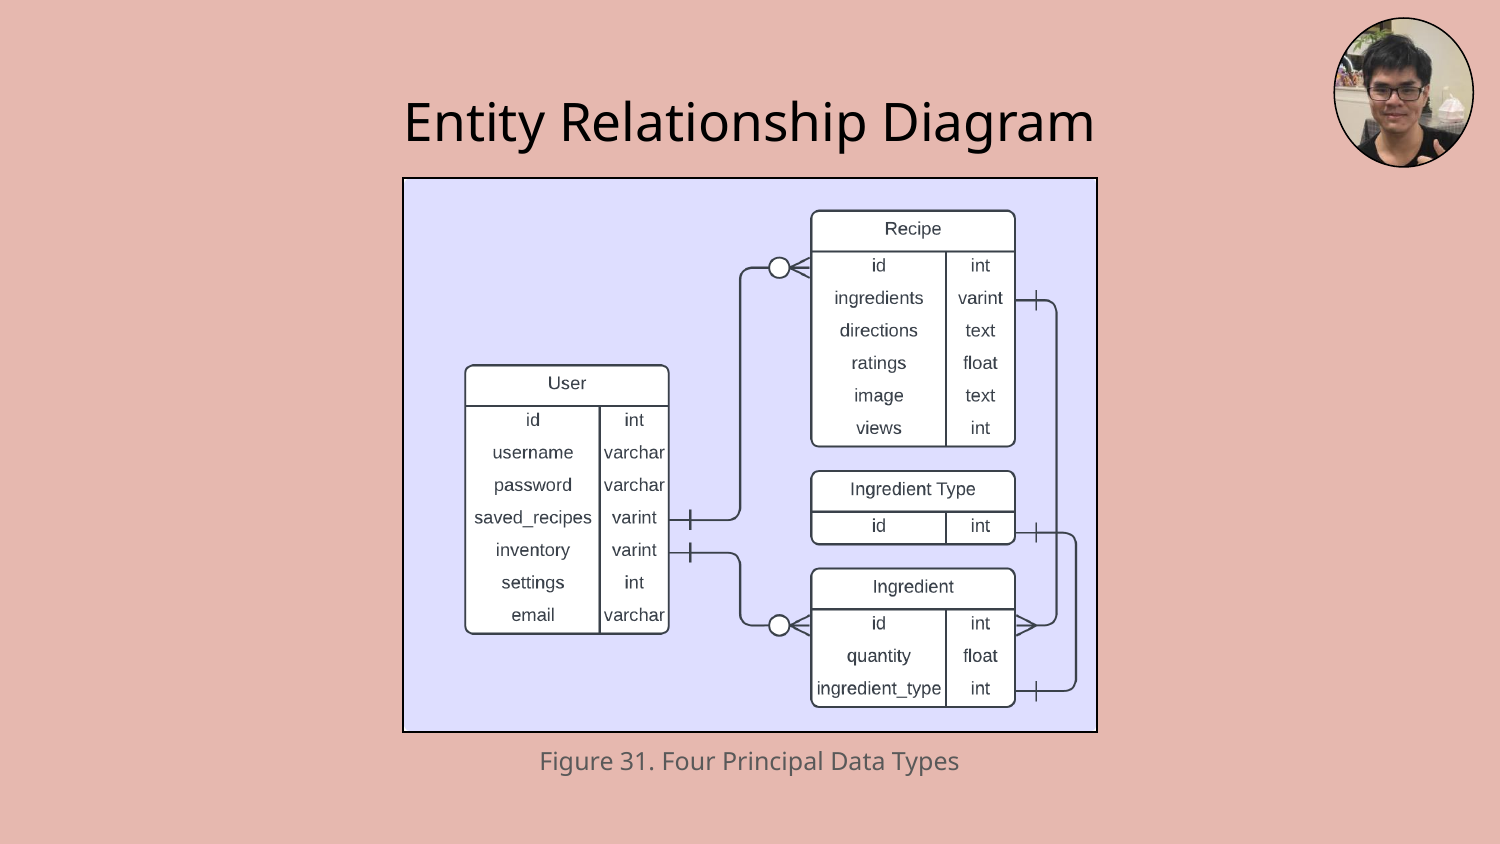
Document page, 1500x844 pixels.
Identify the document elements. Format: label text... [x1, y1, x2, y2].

picture [1333, 17, 1474, 168]
title Entity Relationship Diagram [51, 72, 1328, 167]
picture [404, 178, 1096, 732]
text_box Figure 31. Four Principal Data Types [495, 739, 1005, 788]
